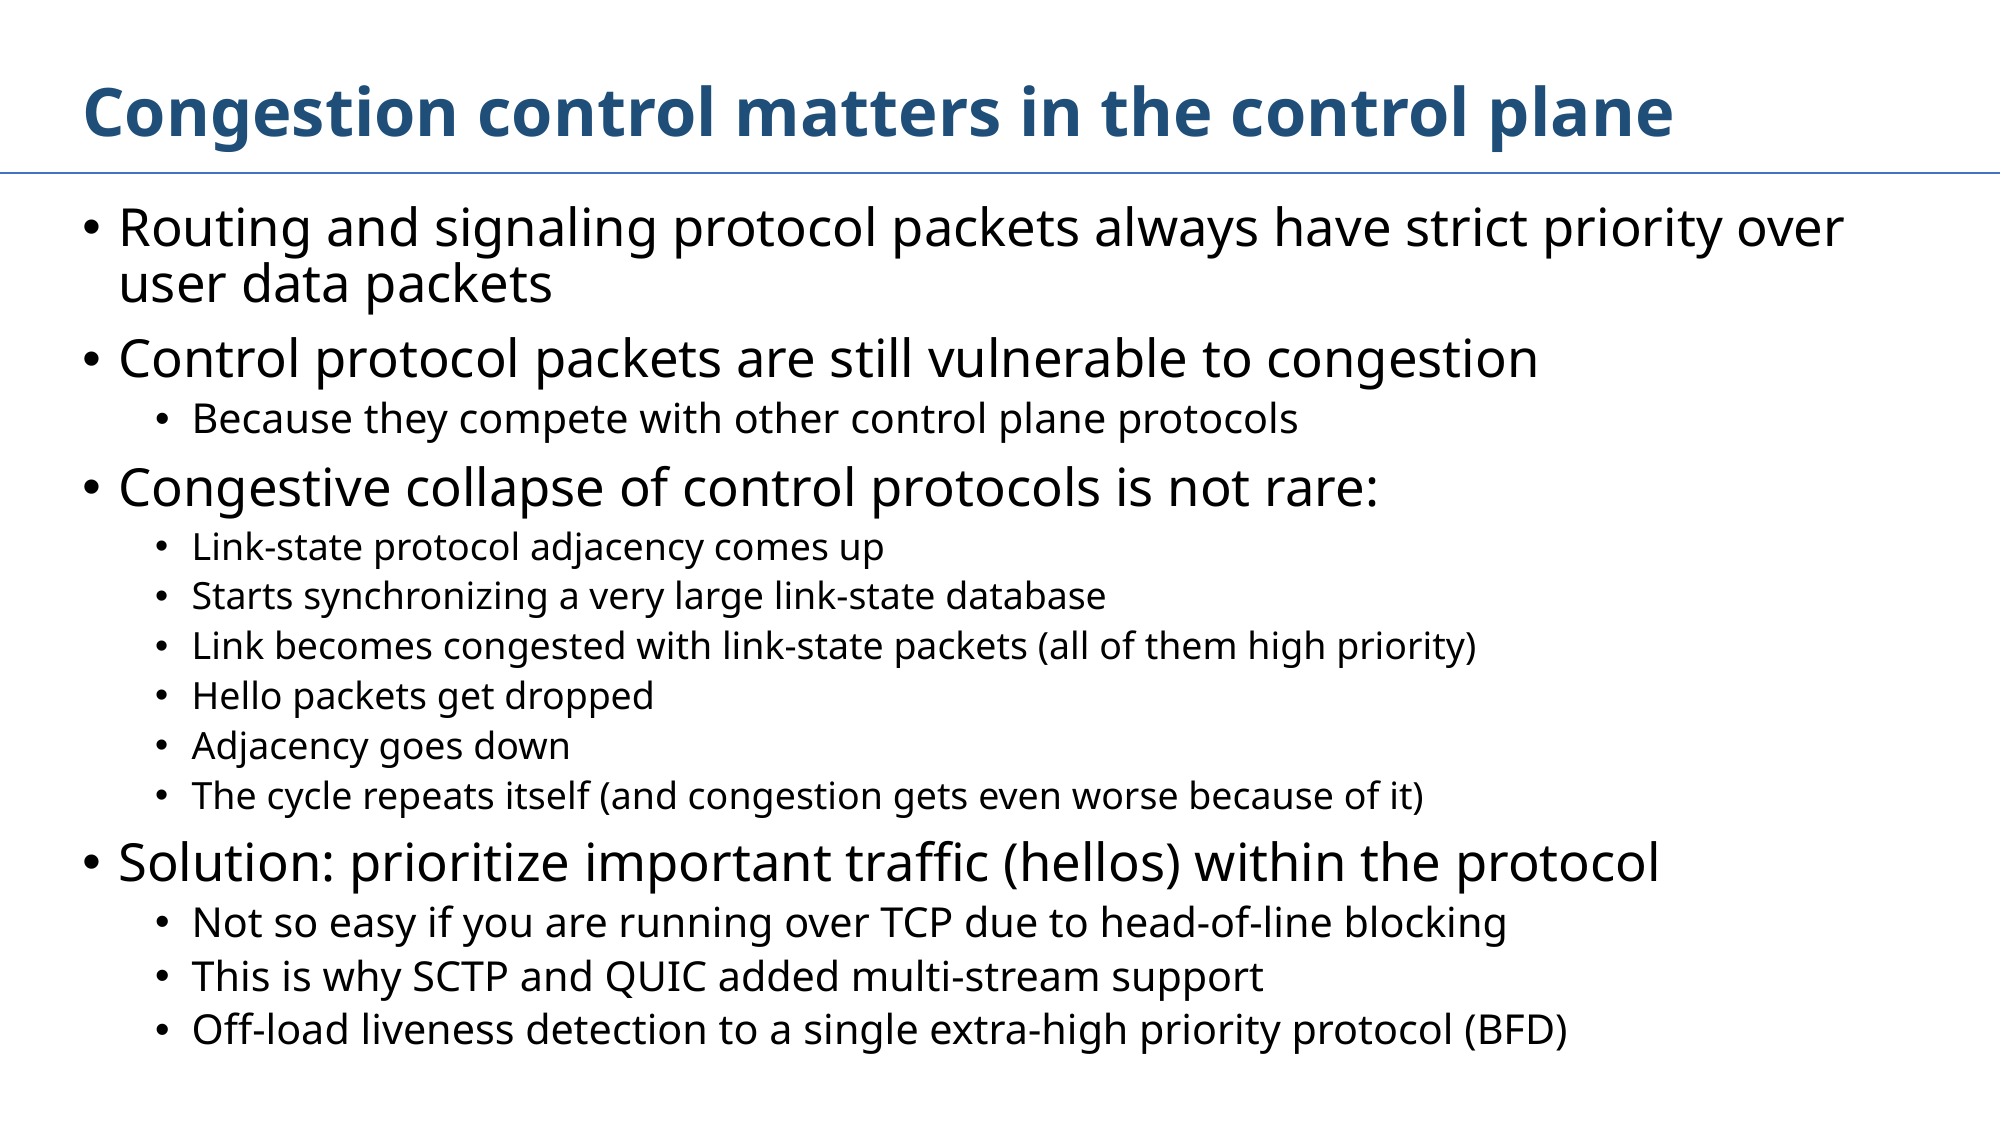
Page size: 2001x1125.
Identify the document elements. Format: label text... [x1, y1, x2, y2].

title Congestion control matters in the control plane [67, 54, 1927, 176]
list Routing and signaling protocol packets always have strict priority over user data packets Control protocol packets are still vulnerable to congestion Because they compete with other control plane protocols Congestive collapse of control protocols is not rare: Link-state protocol adjacency comes up Starts synchronizing a very large link-state database Link becomes congested with link-state packets (all of them high priority) Hello packets get dropped Adjacency goes down The cycle repeats itself (and congestion gets even worse because of it) Solution: prioritize important traffic (hellos) within the protocol Not so easy if you are running over TCP due to head-of-line blocking This is why SCTP and QUIC added multi-stream support Off-load liveness detection to a single extra-high priority protocol (BFD) [67, 193, 1927, 1071]
